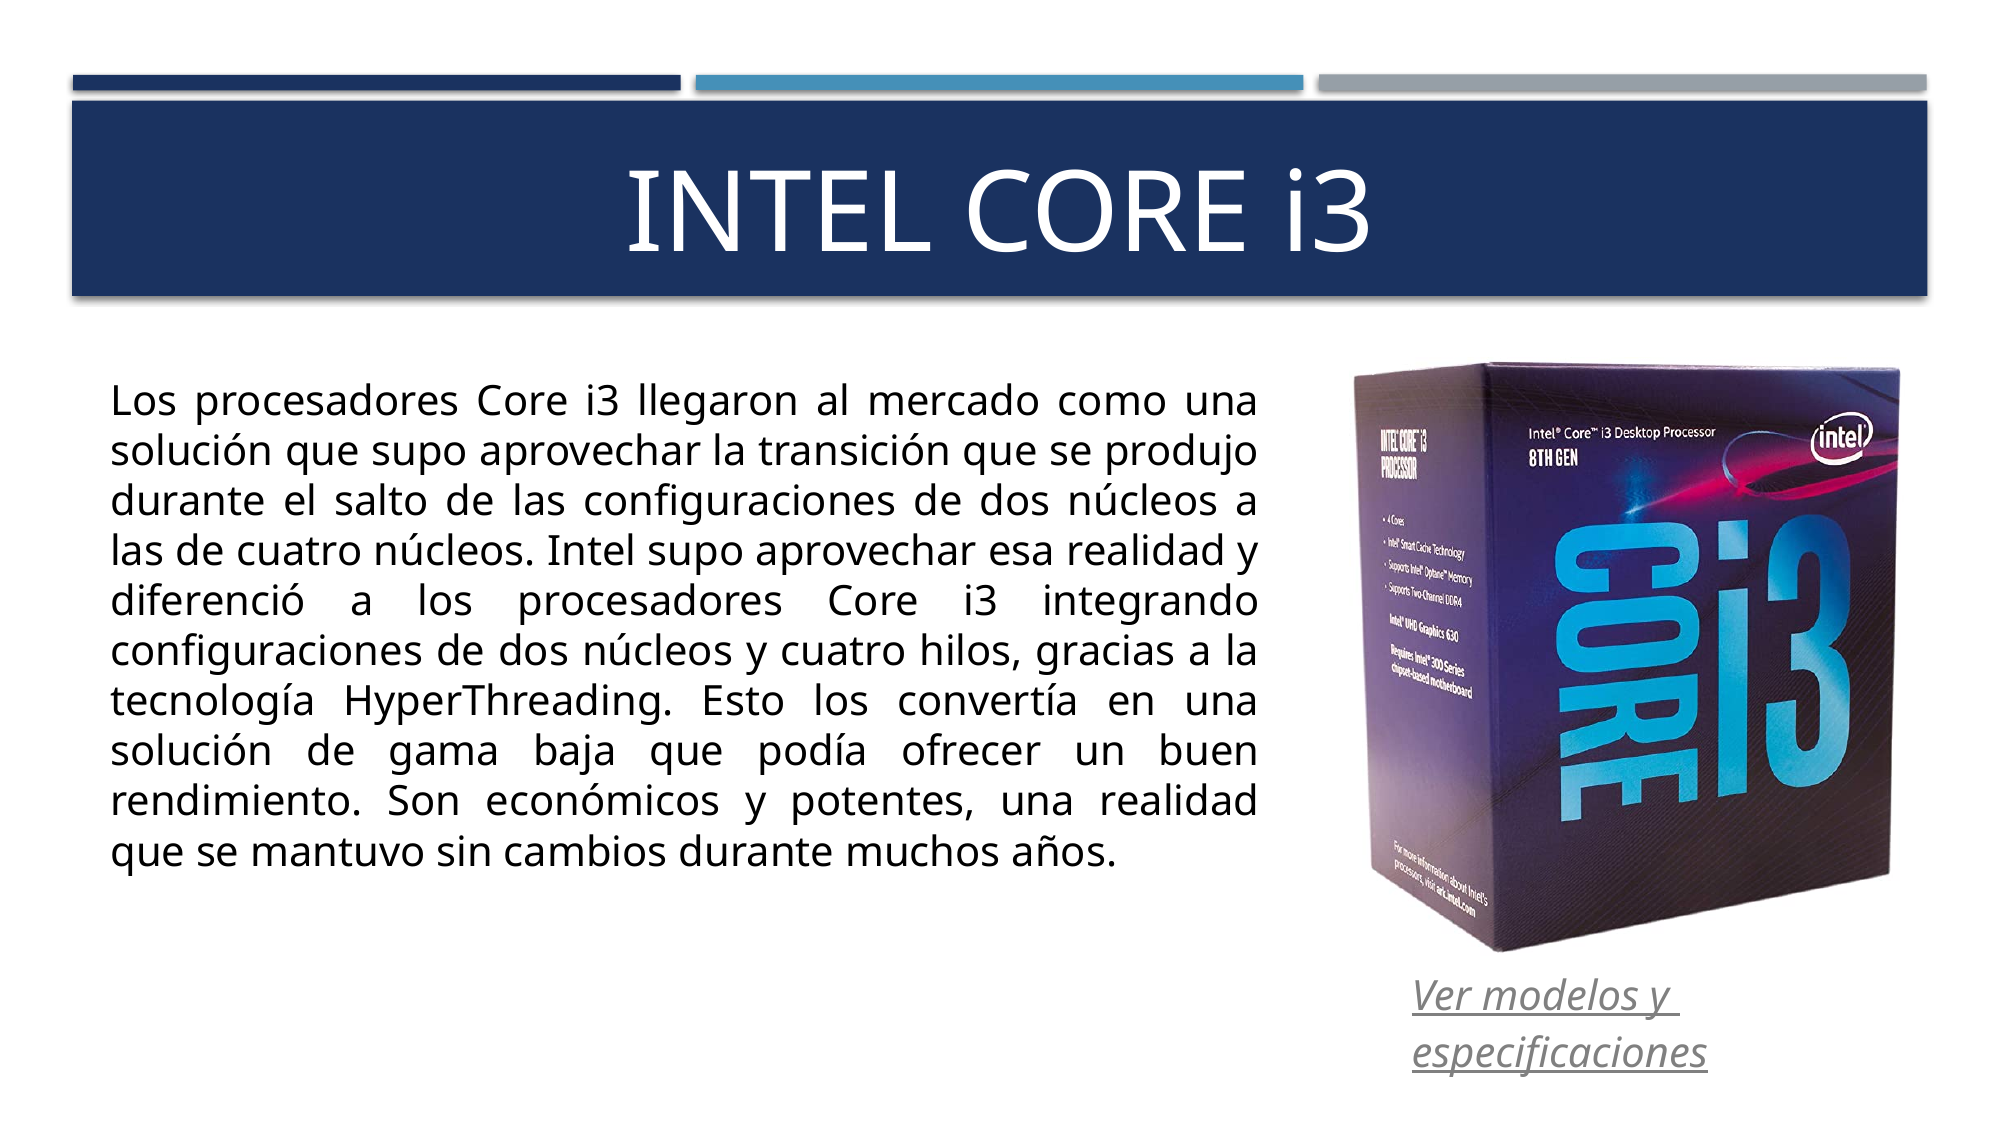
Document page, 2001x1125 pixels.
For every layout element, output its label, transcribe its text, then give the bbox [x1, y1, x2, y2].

text_box Ver modelos y especificaciones [1396, 965, 1905, 1090]
title INTEL CORE i3 [95, 115, 1905, 282]
picture [1349, 357, 1906, 957]
text_box Los procesadores Core i3 llegaron al mercado como una solución que supo aprovechar la transición que se produjo durante el salto de las configuraciones de dos núcleos a las de cuatro núcleos. Intel supo aprovechar esa realidad y diferenció a los procesadores Core i3 integrando configuraciones de dos núcleos y cuatro hilos, gracias a la tecnología HyperThreading. Esto los convertía en una solución de gama baja que podía ofrecer un buen rendimiento. Son económicos y potentes, una realidad que se mantuvo sin cambios durante muchos años. [95, 357, 1275, 962]
